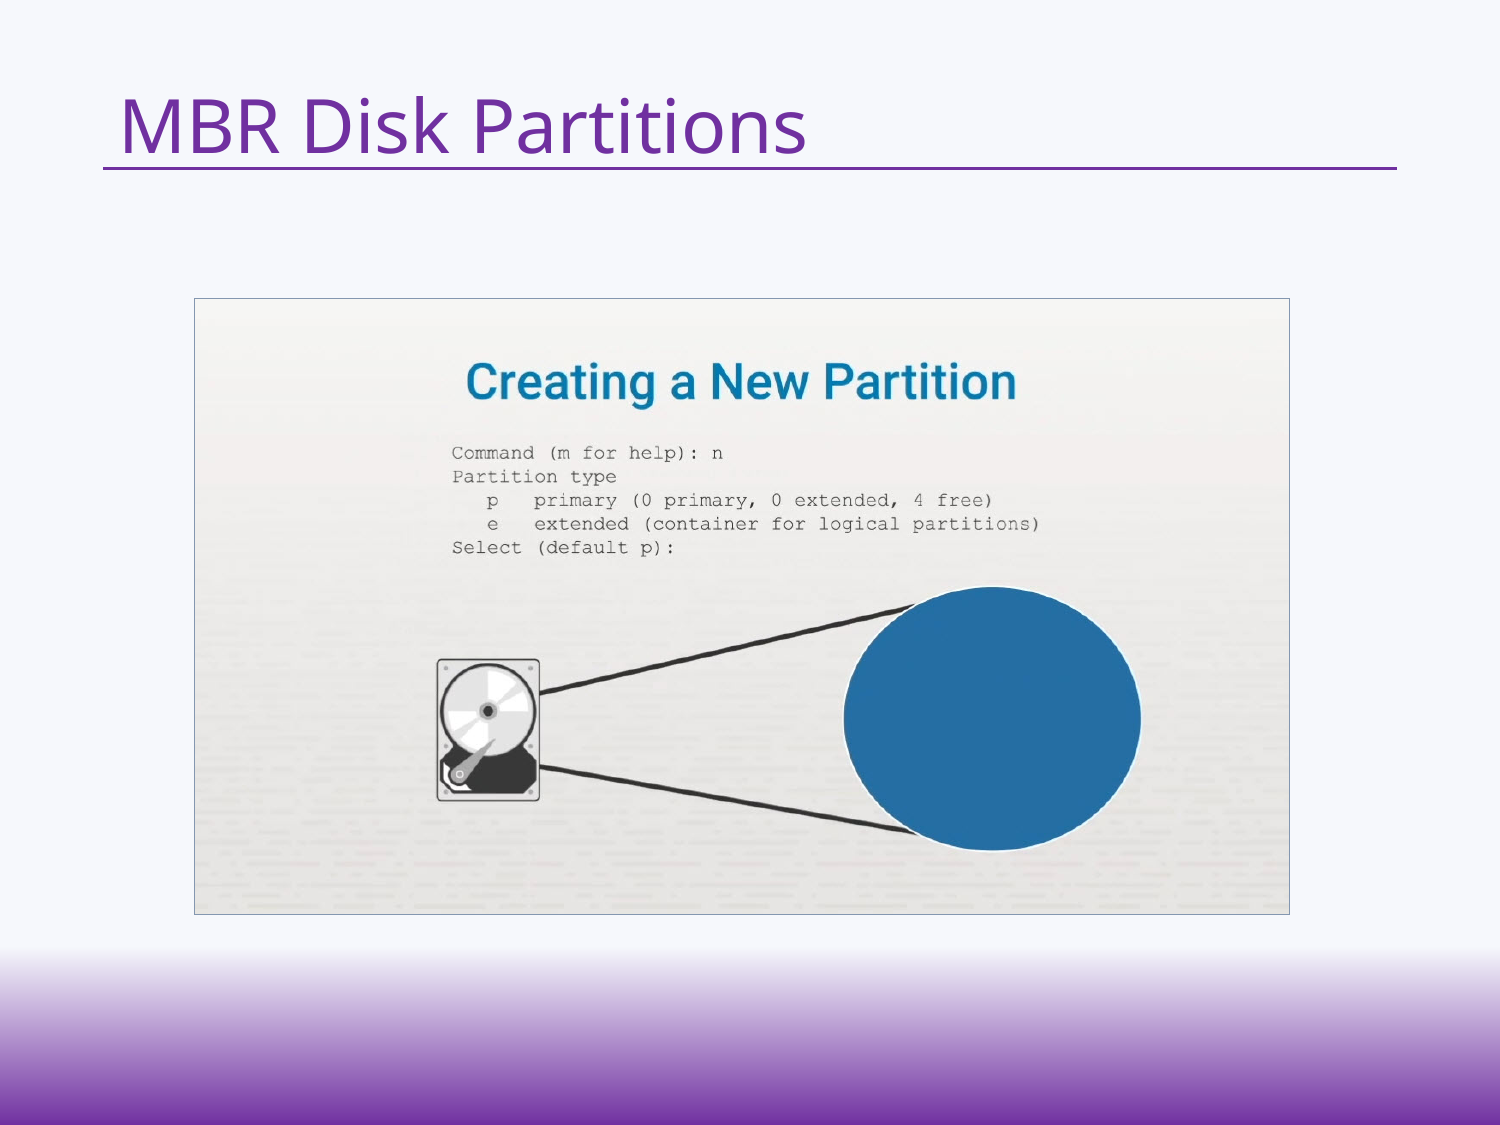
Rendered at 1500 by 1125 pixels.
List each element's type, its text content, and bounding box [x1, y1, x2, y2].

title MBR Disk Partitions [103, 49, 1397, 210]
picture [194, 298, 1290, 915]
